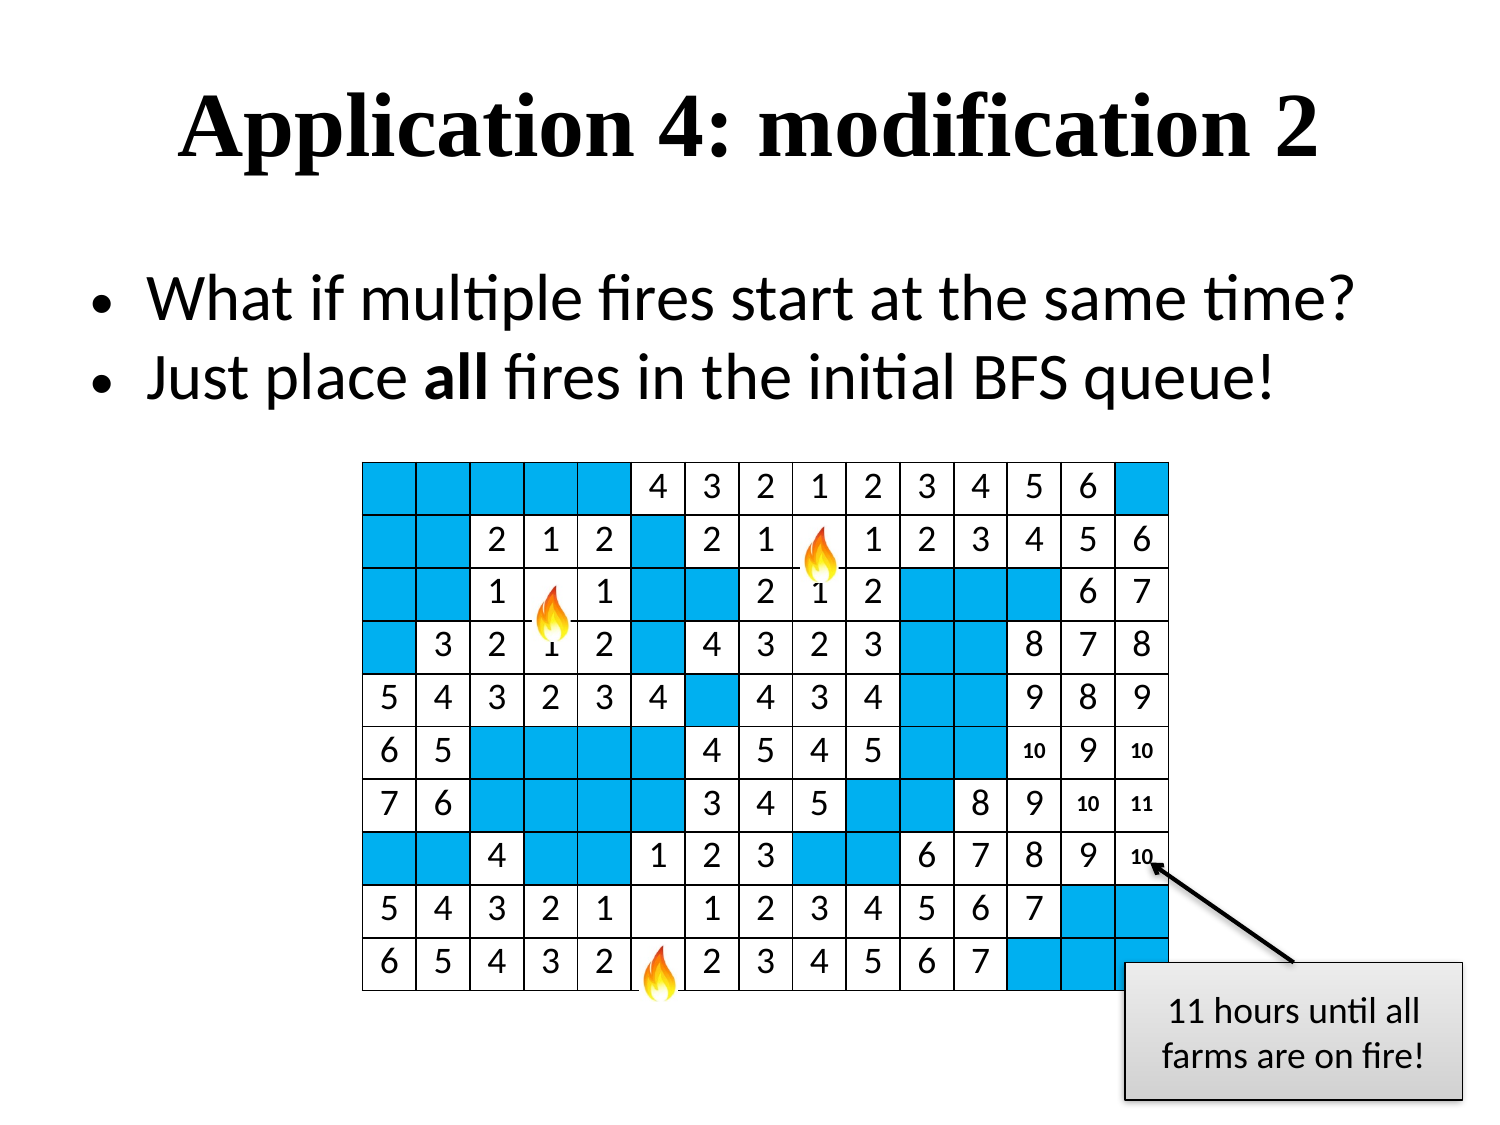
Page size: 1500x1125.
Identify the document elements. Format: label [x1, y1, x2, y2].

picture [638, 944, 679, 1002]
text_box [74, 262, 1463, 1101]
picture [531, 583, 571, 642]
title [24, 26, 1475, 214]
picture [799, 525, 839, 583]
